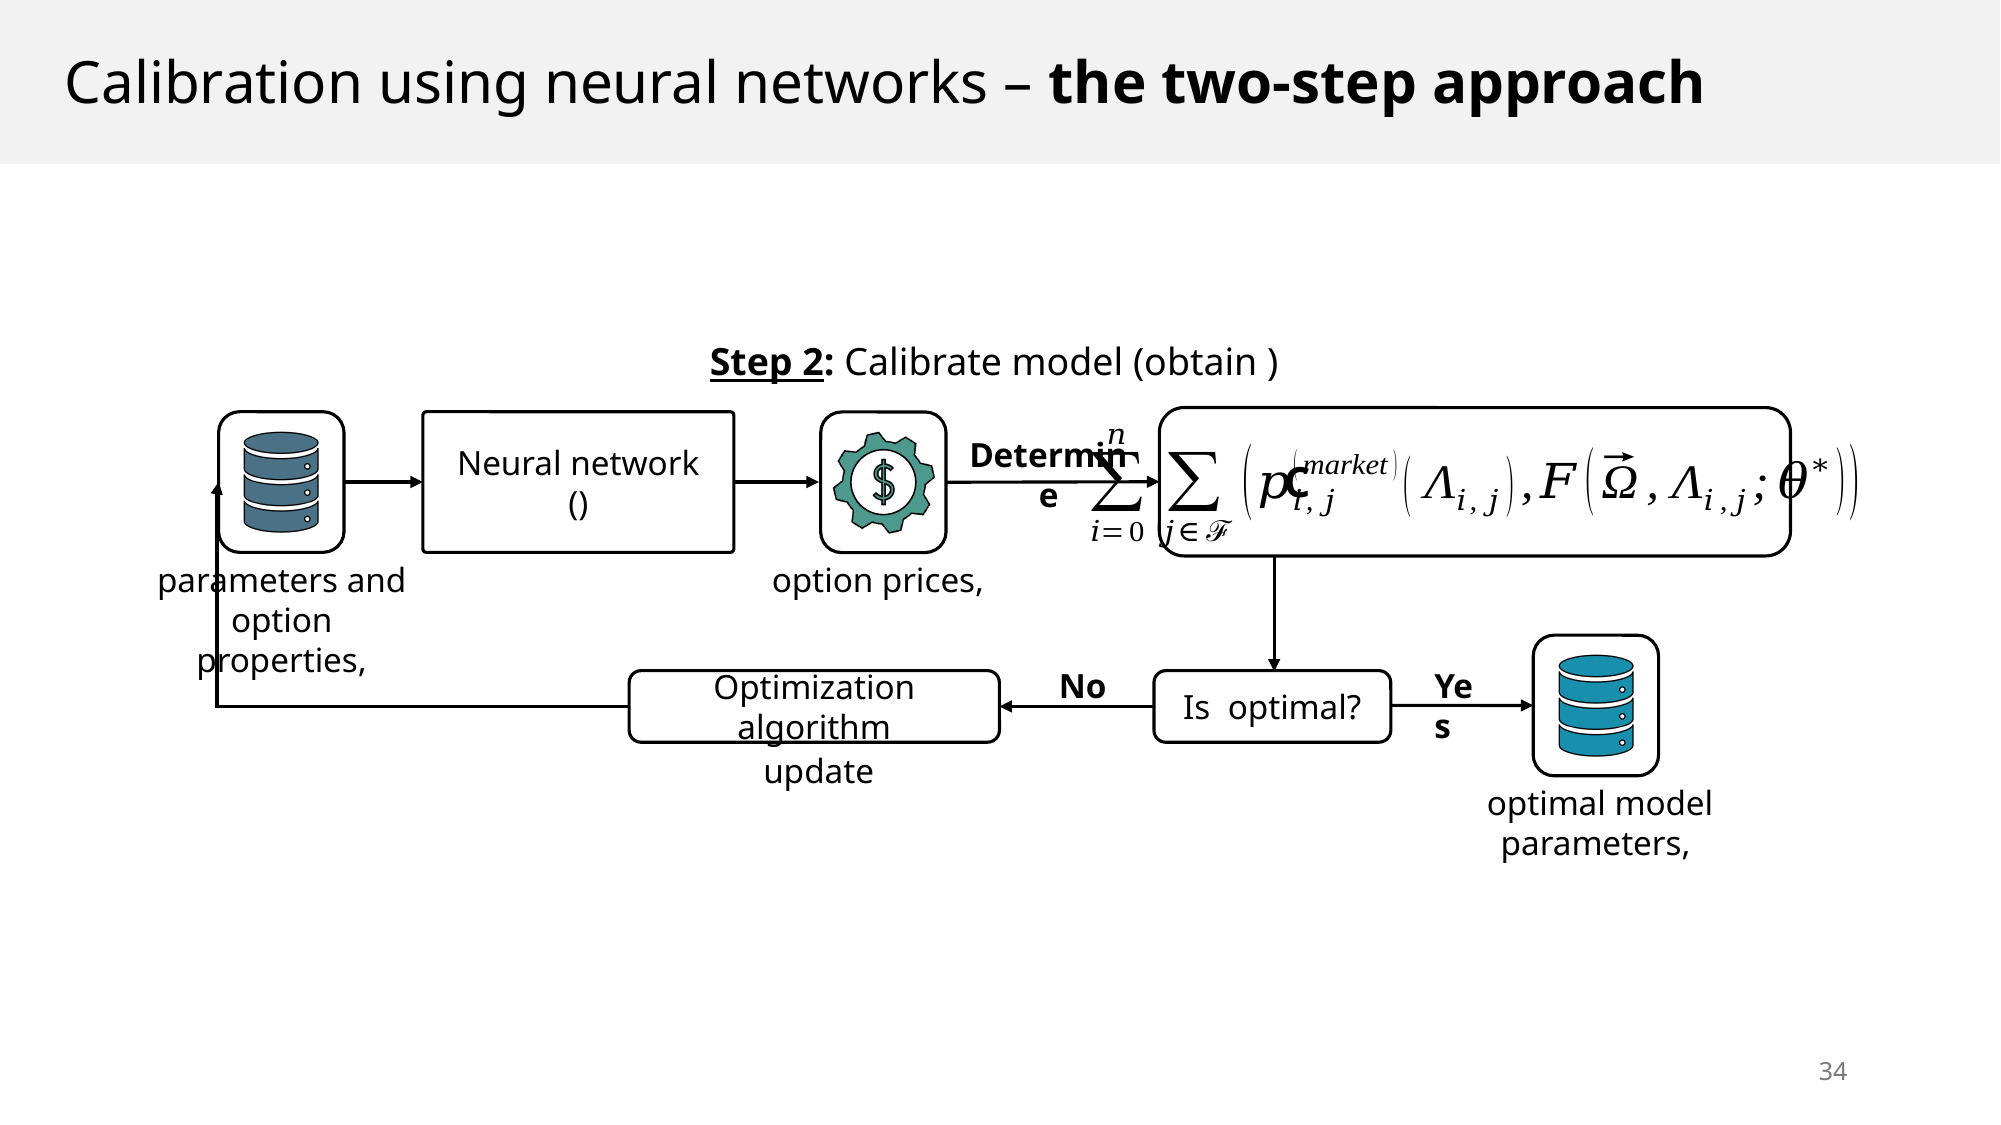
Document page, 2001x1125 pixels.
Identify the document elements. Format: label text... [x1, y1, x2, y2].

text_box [138, 330, 1862, 877]
slide_number 33 [1412, 1042, 1863, 1103]
title Calibration using neural networks – the two-step approach [0, 0, 2000, 164]
